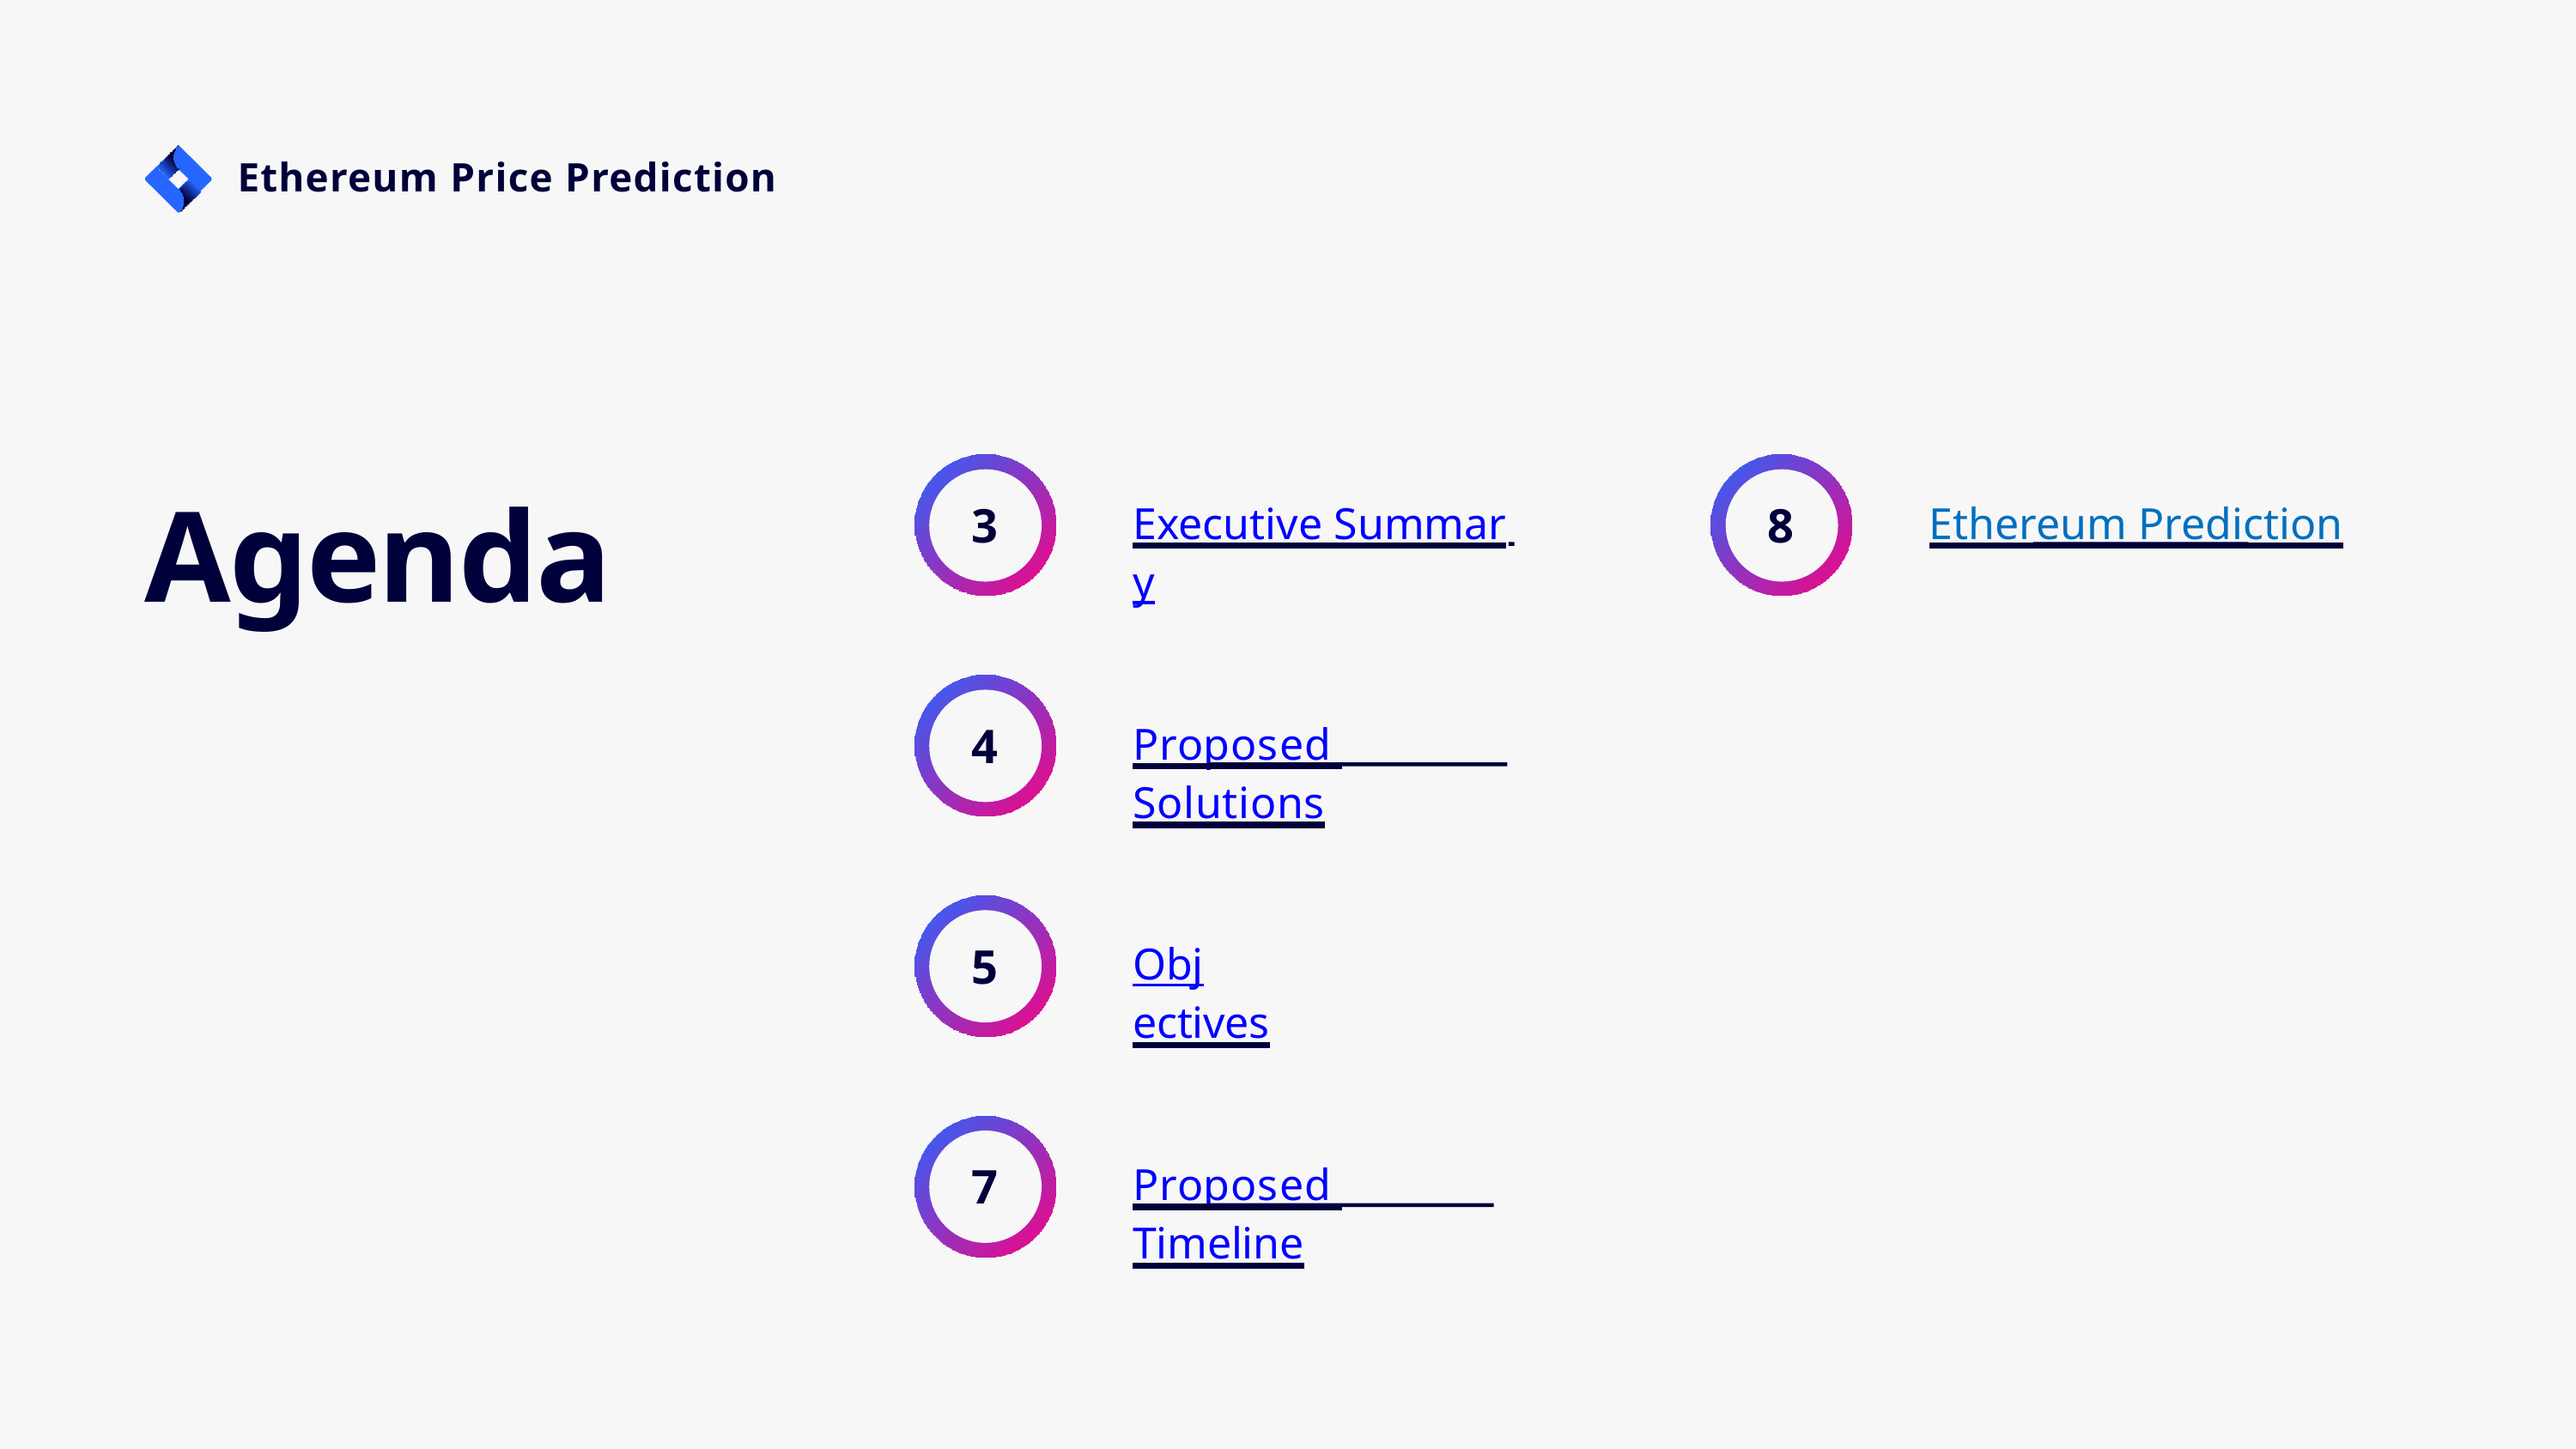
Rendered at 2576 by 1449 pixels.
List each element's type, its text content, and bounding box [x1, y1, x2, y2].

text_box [914, 675, 1056, 816]
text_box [144, 144, 212, 214]
text_box Proposed Solutions [1131, 714, 1510, 834]
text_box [914, 1115, 1056, 1258]
text_box Proposed Timeline [1131, 1155, 1496, 1276]
title Agenda [143, 372, 705, 719]
text_box Ethereum Price Prediction [235, 150, 880, 200]
text_box Objectives [1131, 935, 1338, 1055]
text_box Ethereum Prediction [1927, 494, 2361, 549]
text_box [914, 895, 1056, 1037]
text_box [914, 454, 1056, 596]
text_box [1710, 454, 1853, 596]
text_box Executive Summary [1131, 494, 1516, 614]
